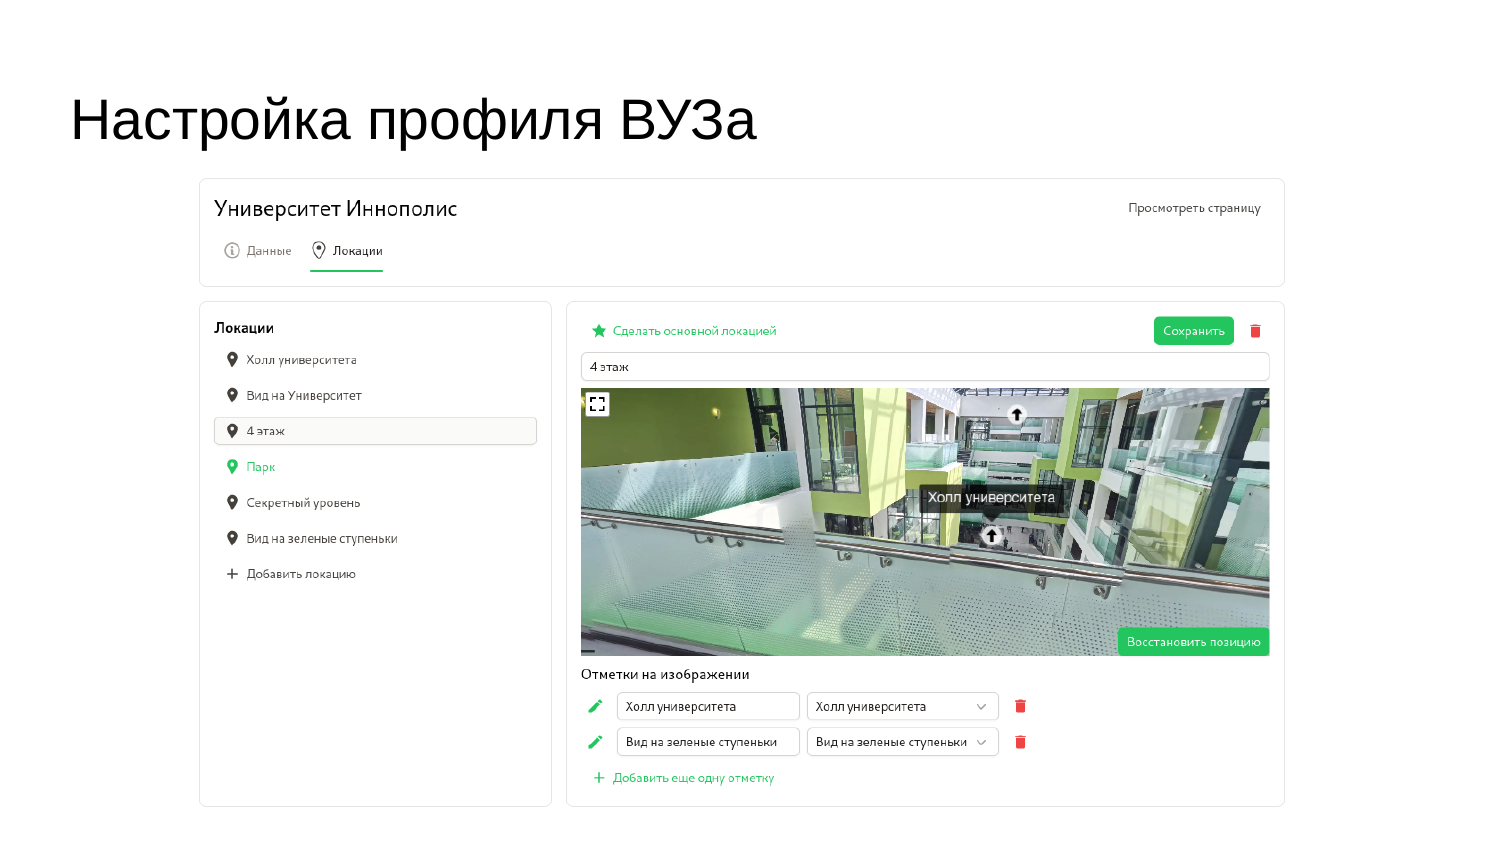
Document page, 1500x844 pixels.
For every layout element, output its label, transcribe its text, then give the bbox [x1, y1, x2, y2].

title Настройка профиля ВУЗа [55, 72, 1454, 167]
picture [189, 166, 1311, 837]
